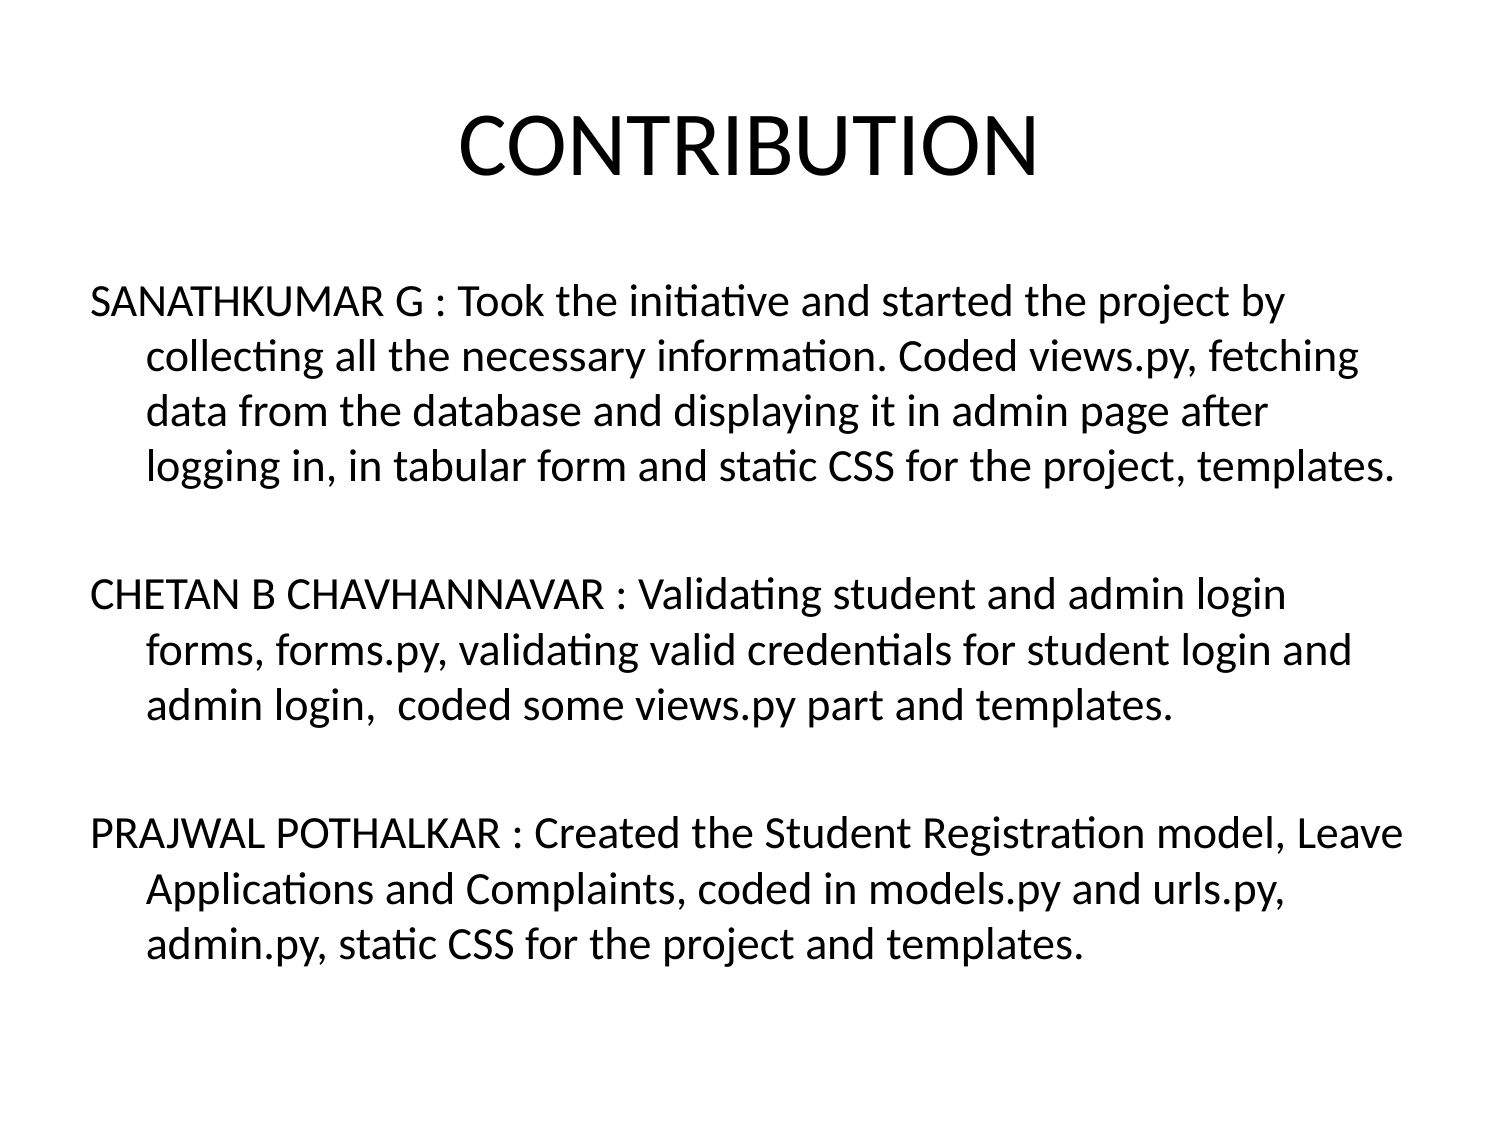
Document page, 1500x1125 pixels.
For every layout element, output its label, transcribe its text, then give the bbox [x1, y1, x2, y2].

list SANATHKUMAR G : Took the initiative and started the project by collecting all the necessary information. Coded views.py, fetching data from the database and displaying it in admin page after logging in, in tabular form and static CSS for the project, templates. CHETAN B CHAVHANNAVAR : Validating student and admin login forms, forms.py, validating valid credentials for student login and admin login, coded some views.py part and templates. PRAJWAL POTHALKAR : Created the Student Registration model, Leave Applications and Complaints, coded in models.py and urls.py, admin.py, static CSS for the project and templates. [75, 262, 1425, 1005]
title CONTRIBUTION [75, 45, 1425, 233]
